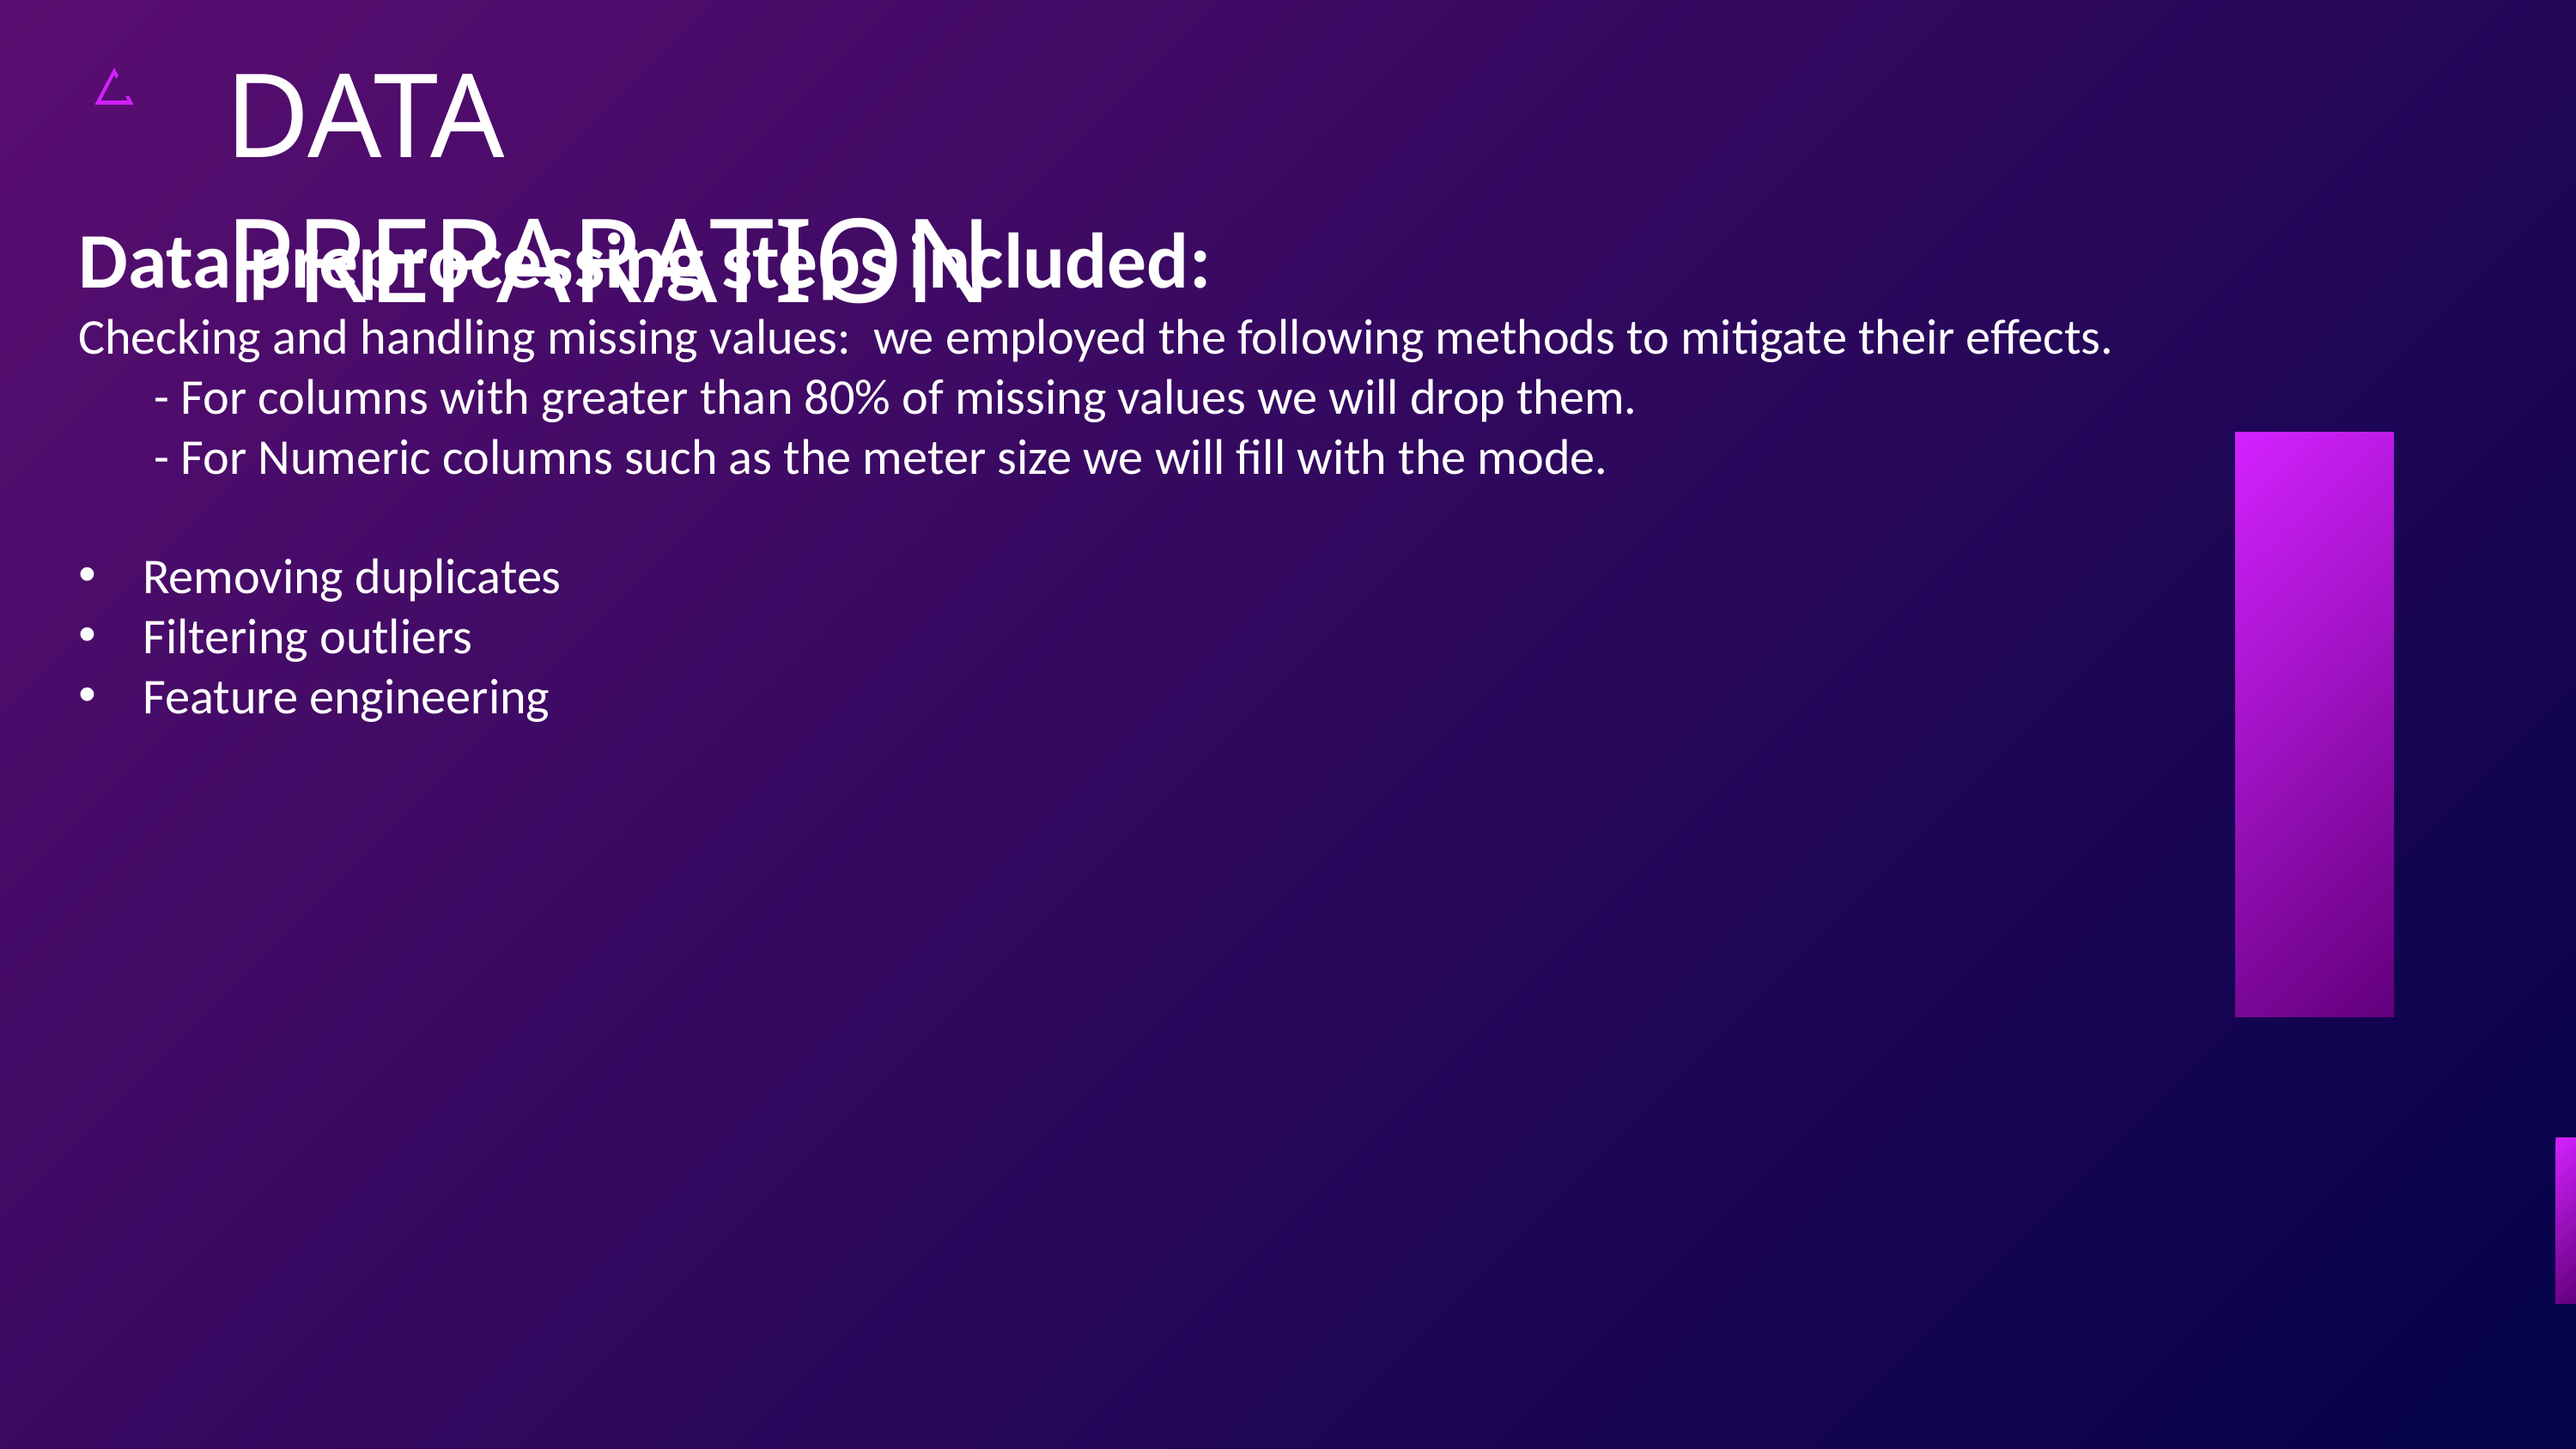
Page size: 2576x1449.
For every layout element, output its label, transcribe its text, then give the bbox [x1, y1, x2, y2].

text_box Data preprocessing steps included: Checking and handling missing values: we employed the following methods to mitigate their effects. - For columns with greater than 80% of missing values we will drop them. - For Numeric columns such as the meter size we will fill with the mode. Removing duplicates Filtering outliers Feature engineering [78, 209, 2320, 875]
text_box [2234, 431, 2394, 1017]
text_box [2555, 1137, 2576, 1304]
text_box [94, 67, 134, 105]
text_box DATA PREPARATION [225, 35, 1105, 209]
